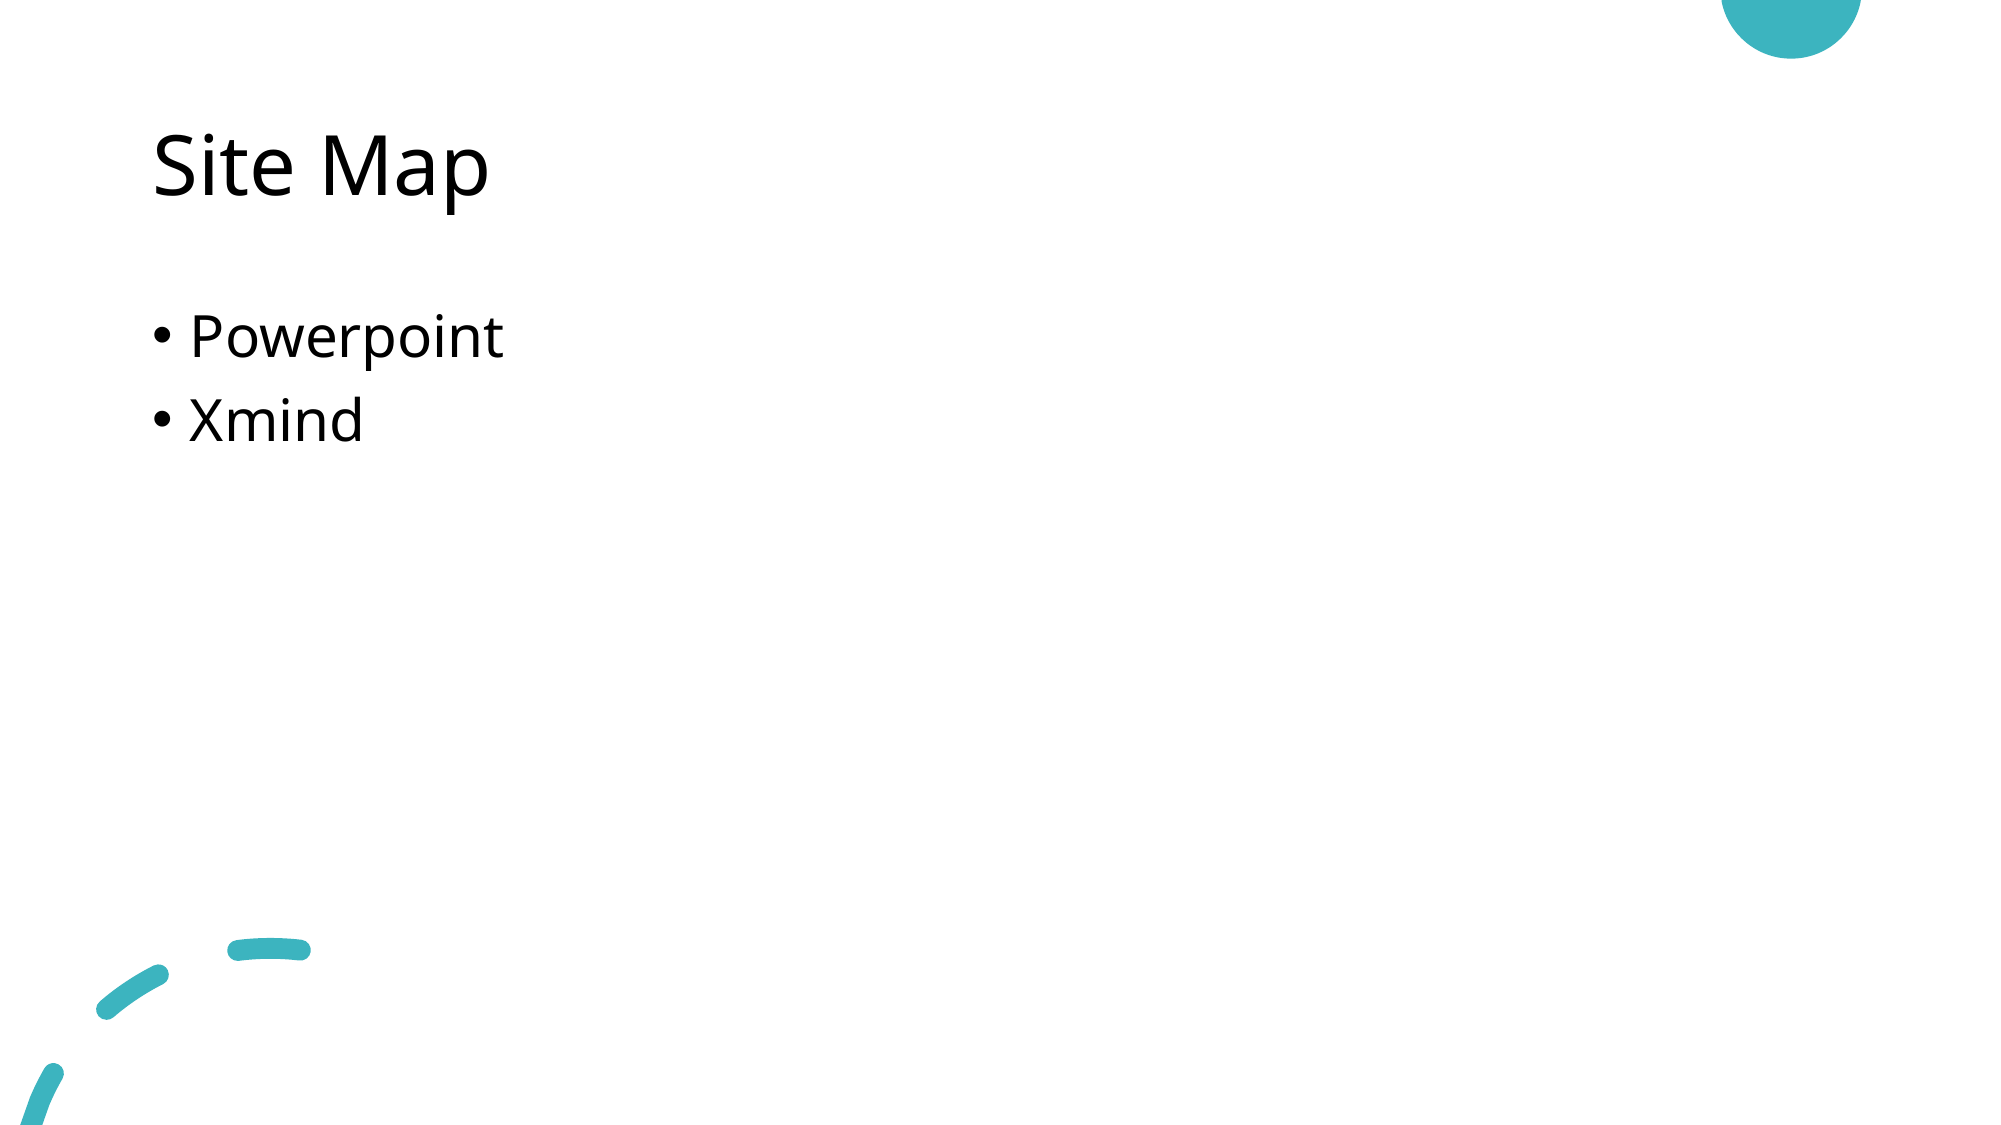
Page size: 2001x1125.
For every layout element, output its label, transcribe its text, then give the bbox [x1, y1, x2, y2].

title Site Map [137, 59, 1863, 278]
list Powerpoint Xmind [137, 299, 1863, 933]
